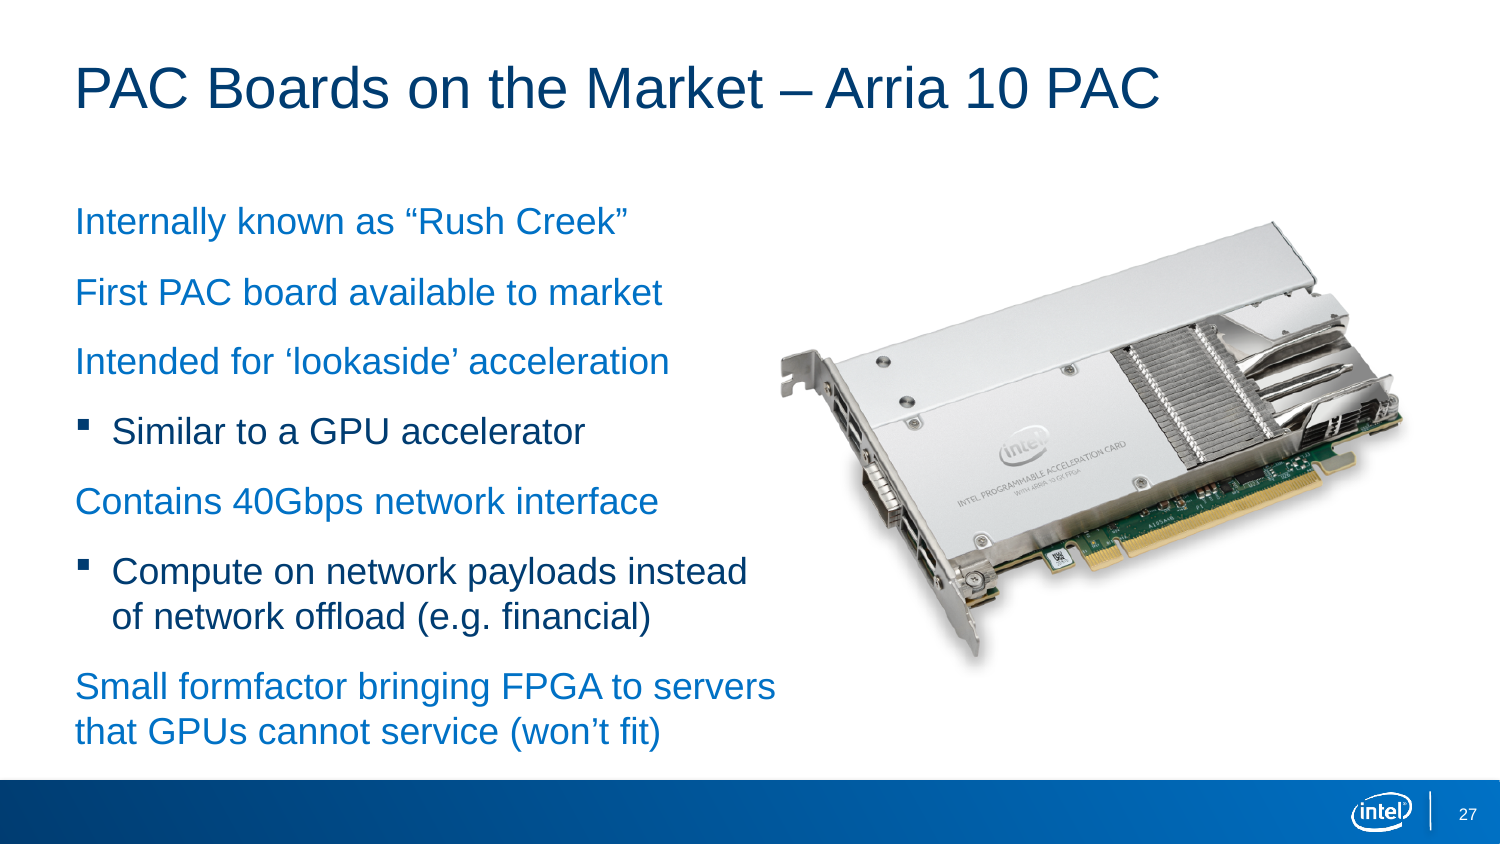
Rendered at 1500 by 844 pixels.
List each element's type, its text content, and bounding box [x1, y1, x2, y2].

title PAC Boards on the Market – Arria 10 PAC [74, 50, 1425, 194]
list Internally known as “Rush Creek” First PAC board available to market Intended for ‘lookaside’ acceleration Similar to a GPU accelerator Contains 40Gbps network interface Compute on network payloads instead of network offload (e.g. financial) Small formfactor bringing FPGA to servers that GPUs cannot service (won’t fit) [74, 197, 783, 760]
picture [656, 197, 1500, 696]
slide_number 27 [1127, 791, 1478, 837]
